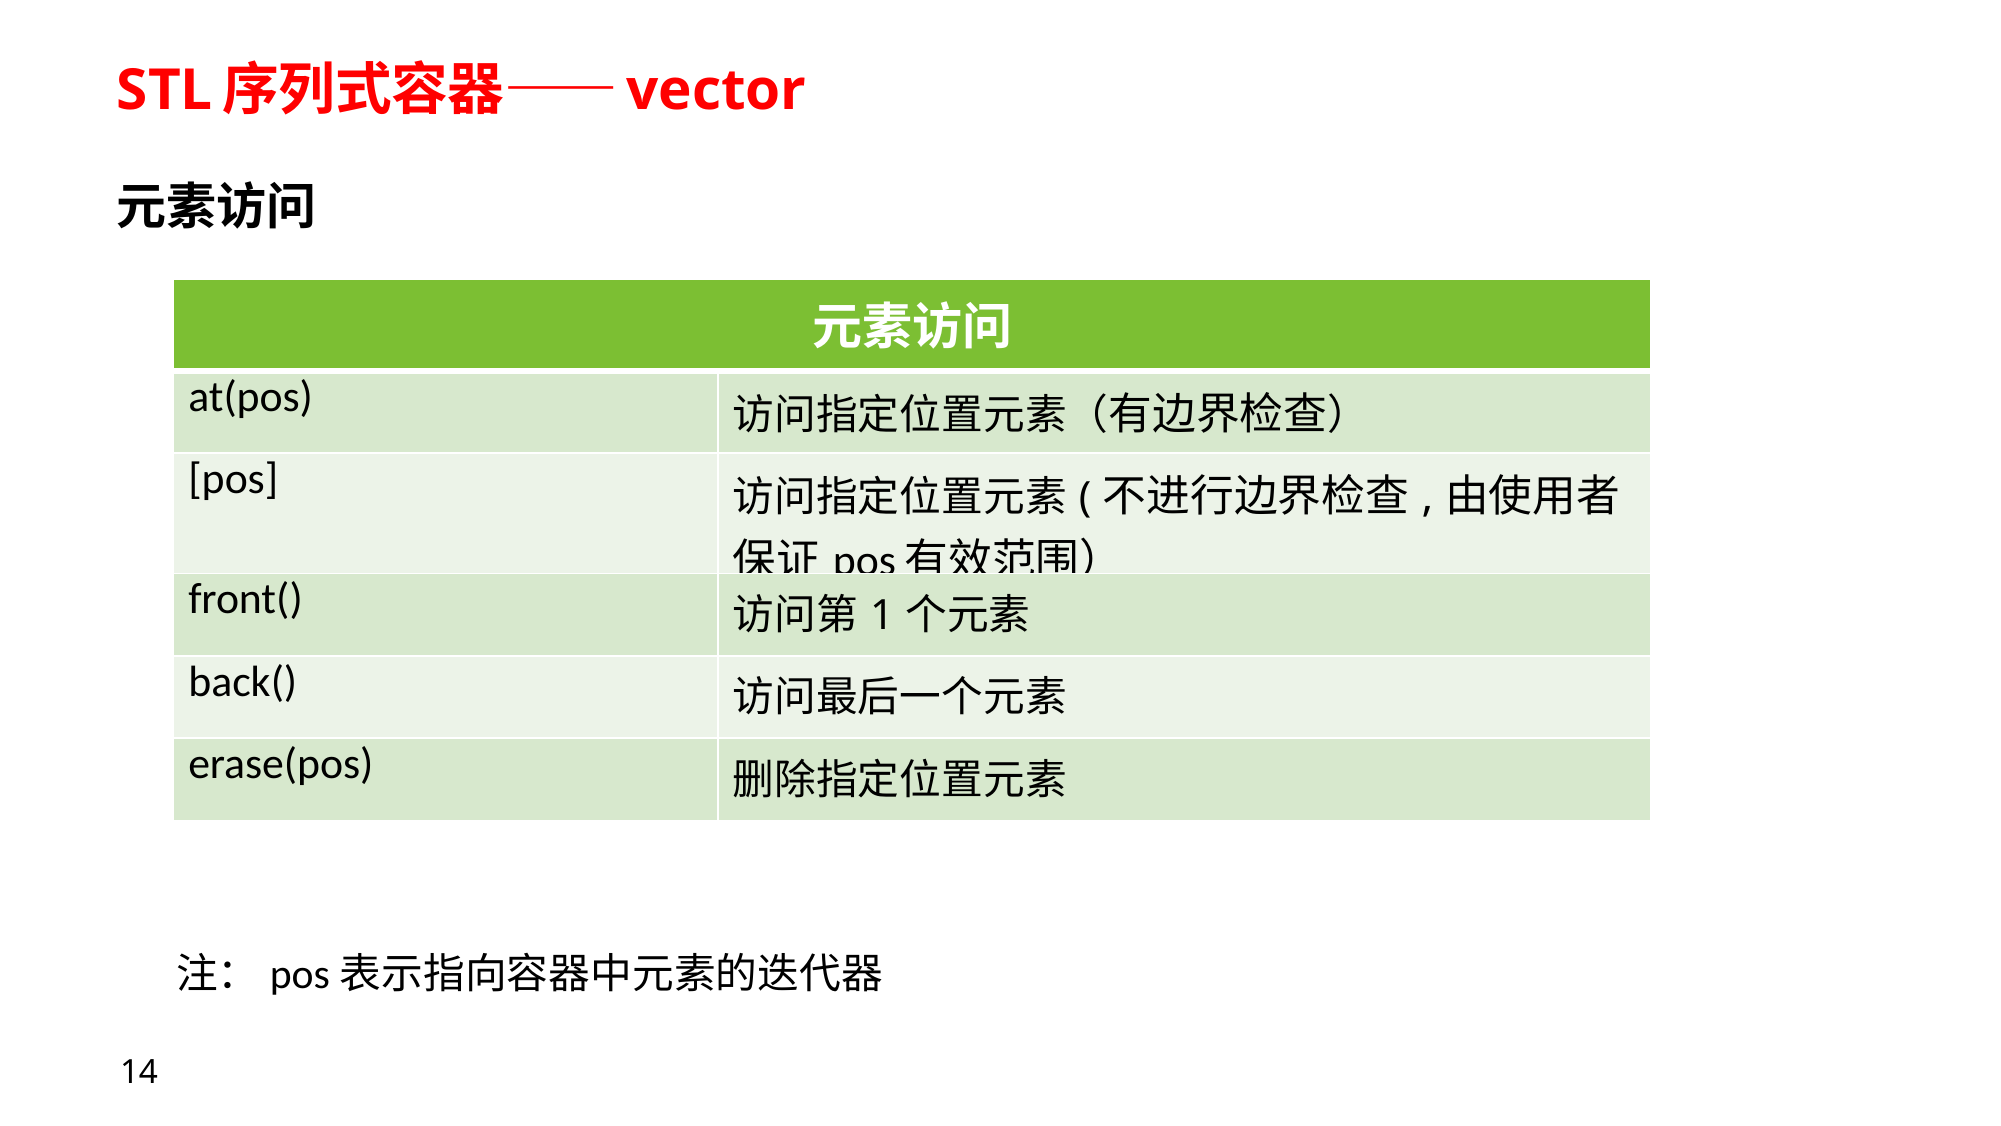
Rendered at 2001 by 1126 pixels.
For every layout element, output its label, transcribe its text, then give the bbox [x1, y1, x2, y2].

text_box 注：pos表示指向容器中元素的迭代器 [161, 915, 1213, 1005]
text_box 元素访问 [101, 167, 332, 243]
table_cell erase(pos) [174, 739, 717, 820]
table_cell 访问指定位置元素（有边界检查） [719, 374, 1650, 452]
table_cell 访问指定位置元素(不进行边界检查,由使用者保证pos有效范围） [719, 454, 1650, 573]
table_cell [pos] [174, 454, 717, 573]
table_cell at(pos) [174, 374, 717, 452]
table_header 元素访问 [174, 280, 1650, 368]
table_cell front() [174, 574, 717, 655]
title STL序列式容器——vector [96, 42, 1916, 132]
table_cell 访问第1个元素 [719, 574, 1650, 655]
table_cell 删除指定位置元素 [719, 739, 1650, 820]
table_cell 访问最后一个元素 [719, 657, 1650, 737]
table_cell back() [174, 657, 717, 737]
slide_number 14 [100, 1042, 567, 1103]
